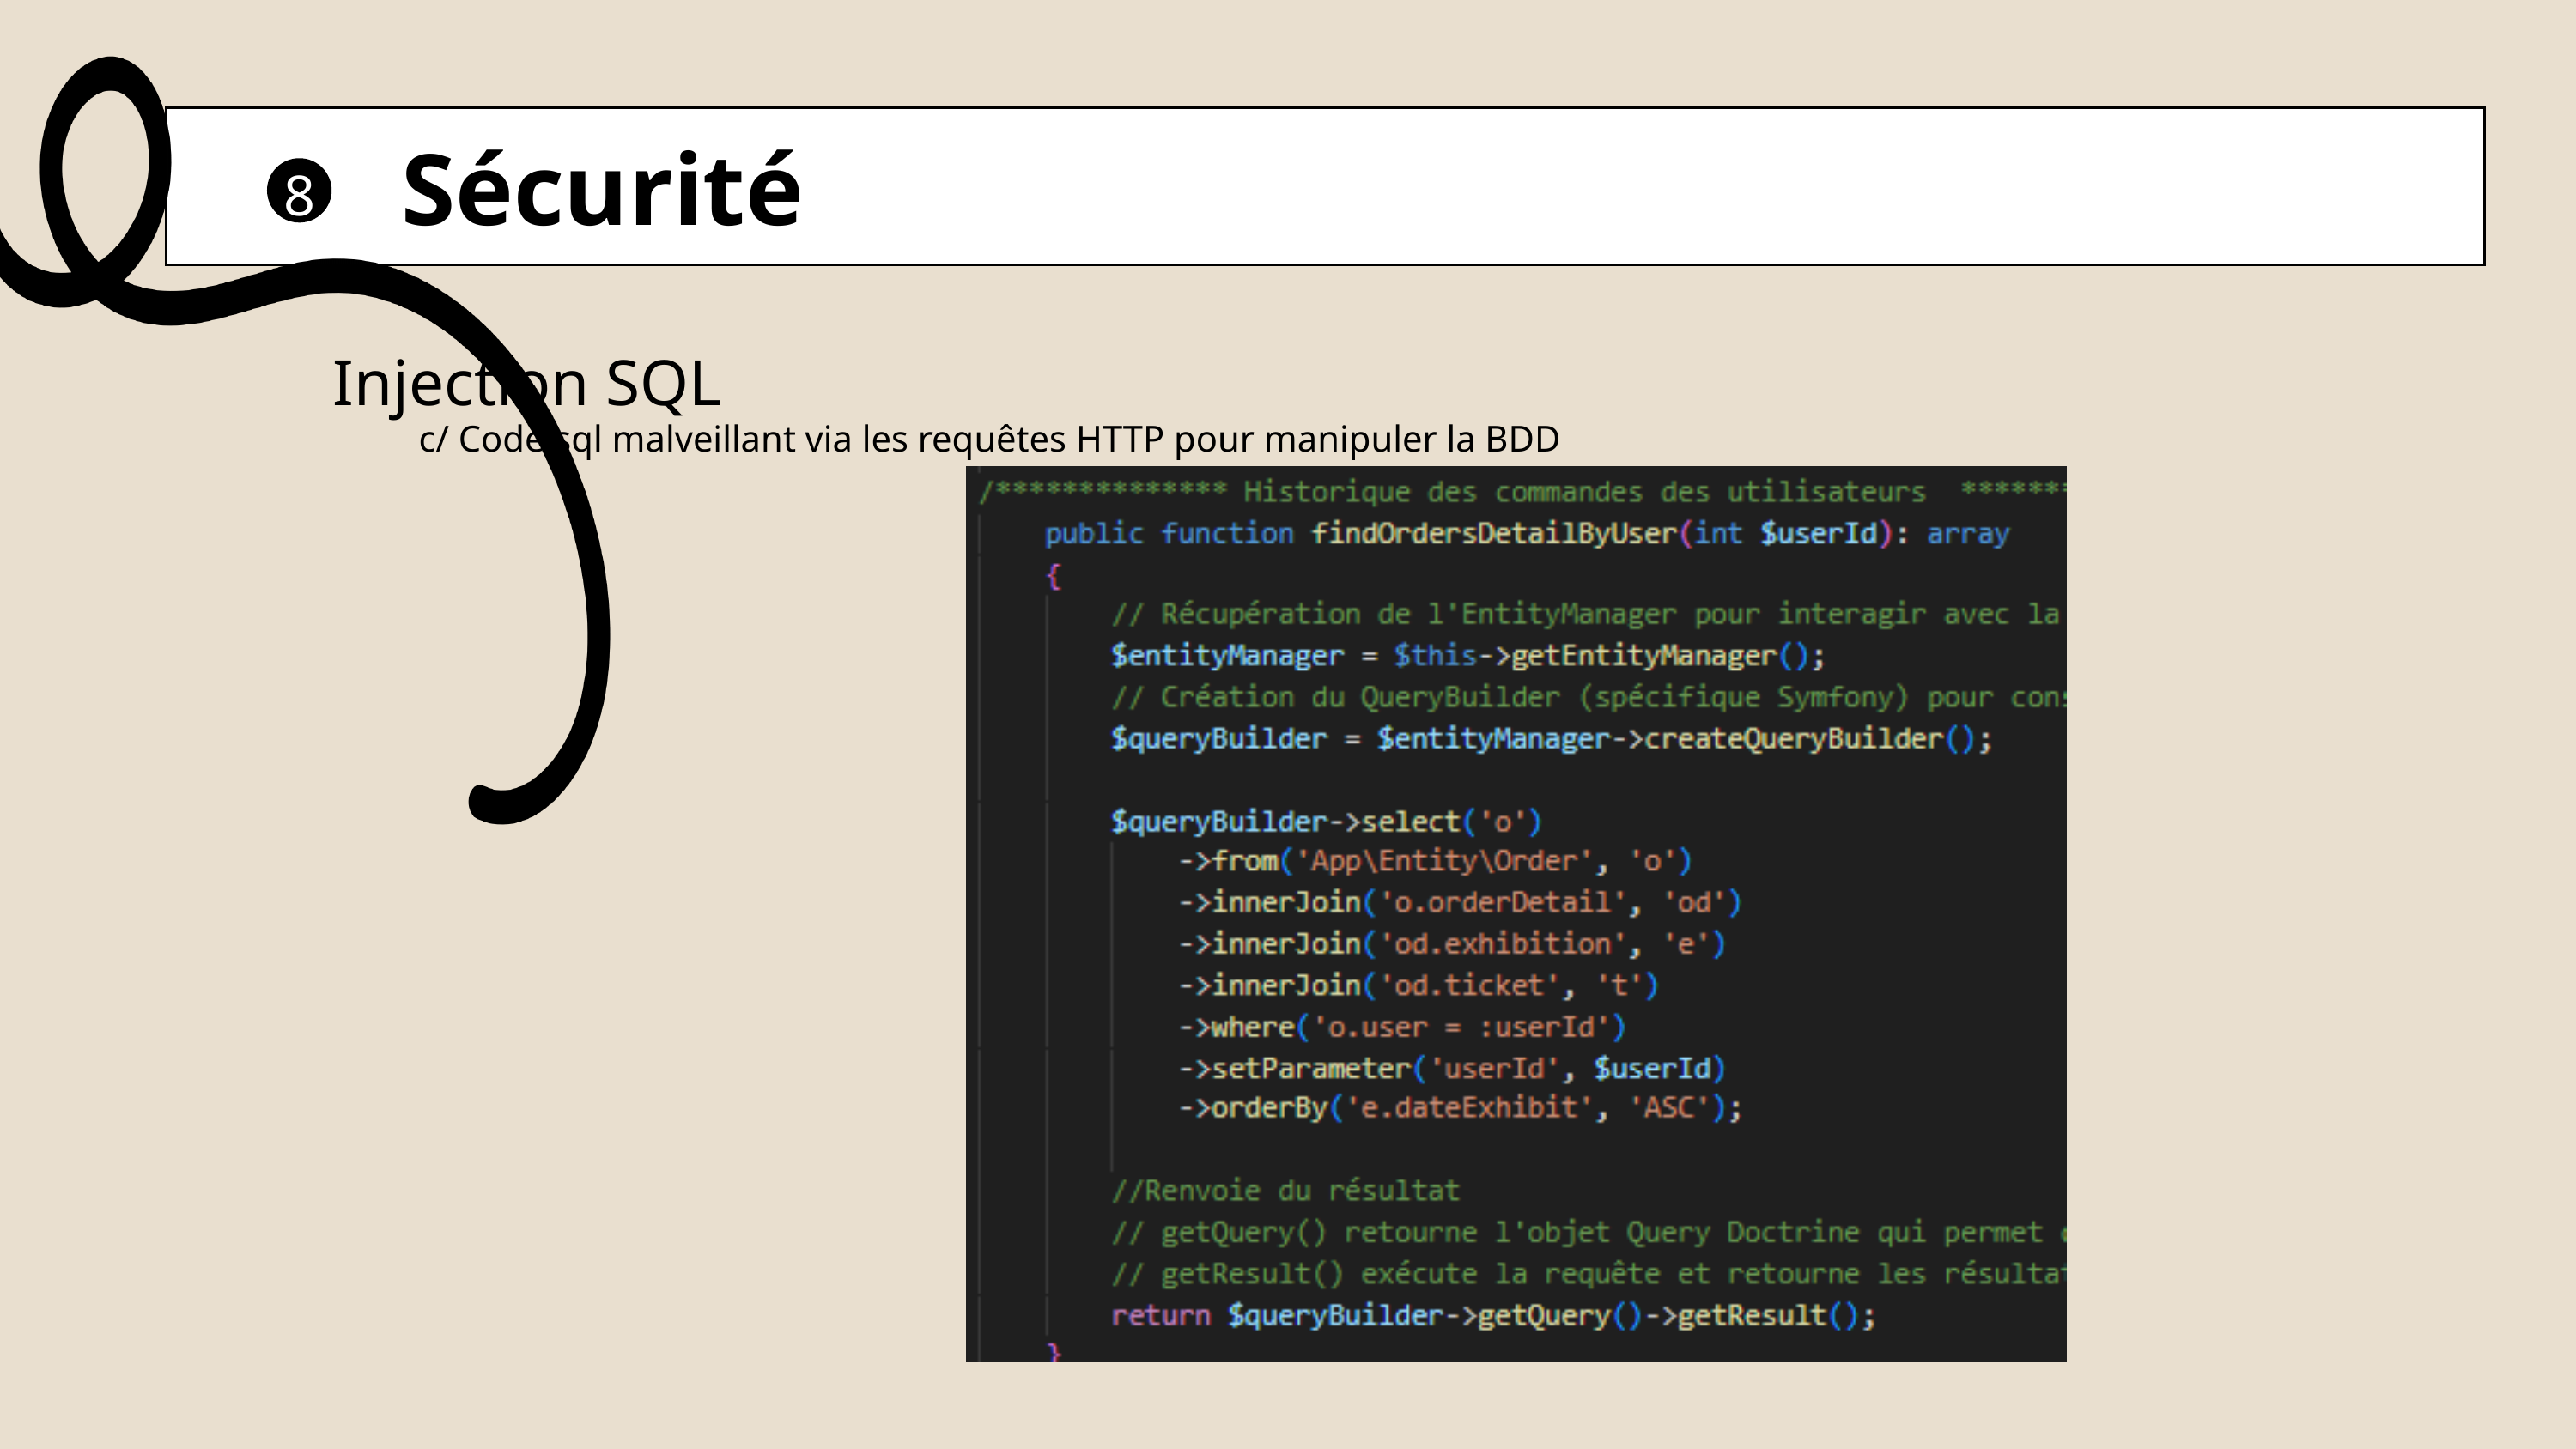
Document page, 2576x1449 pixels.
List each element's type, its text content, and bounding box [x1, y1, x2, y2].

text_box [166, 106, 2485, 265]
picture [965, 466, 2067, 1362]
text_box [0, 0, 620, 832]
text_box c/ Code sql malveillant via les requêtes HTTP pour manipuler la BDD [418, 405, 1918, 460]
text_box Injection SQL [332, 305, 812, 418]
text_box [266, 149, 332, 225]
